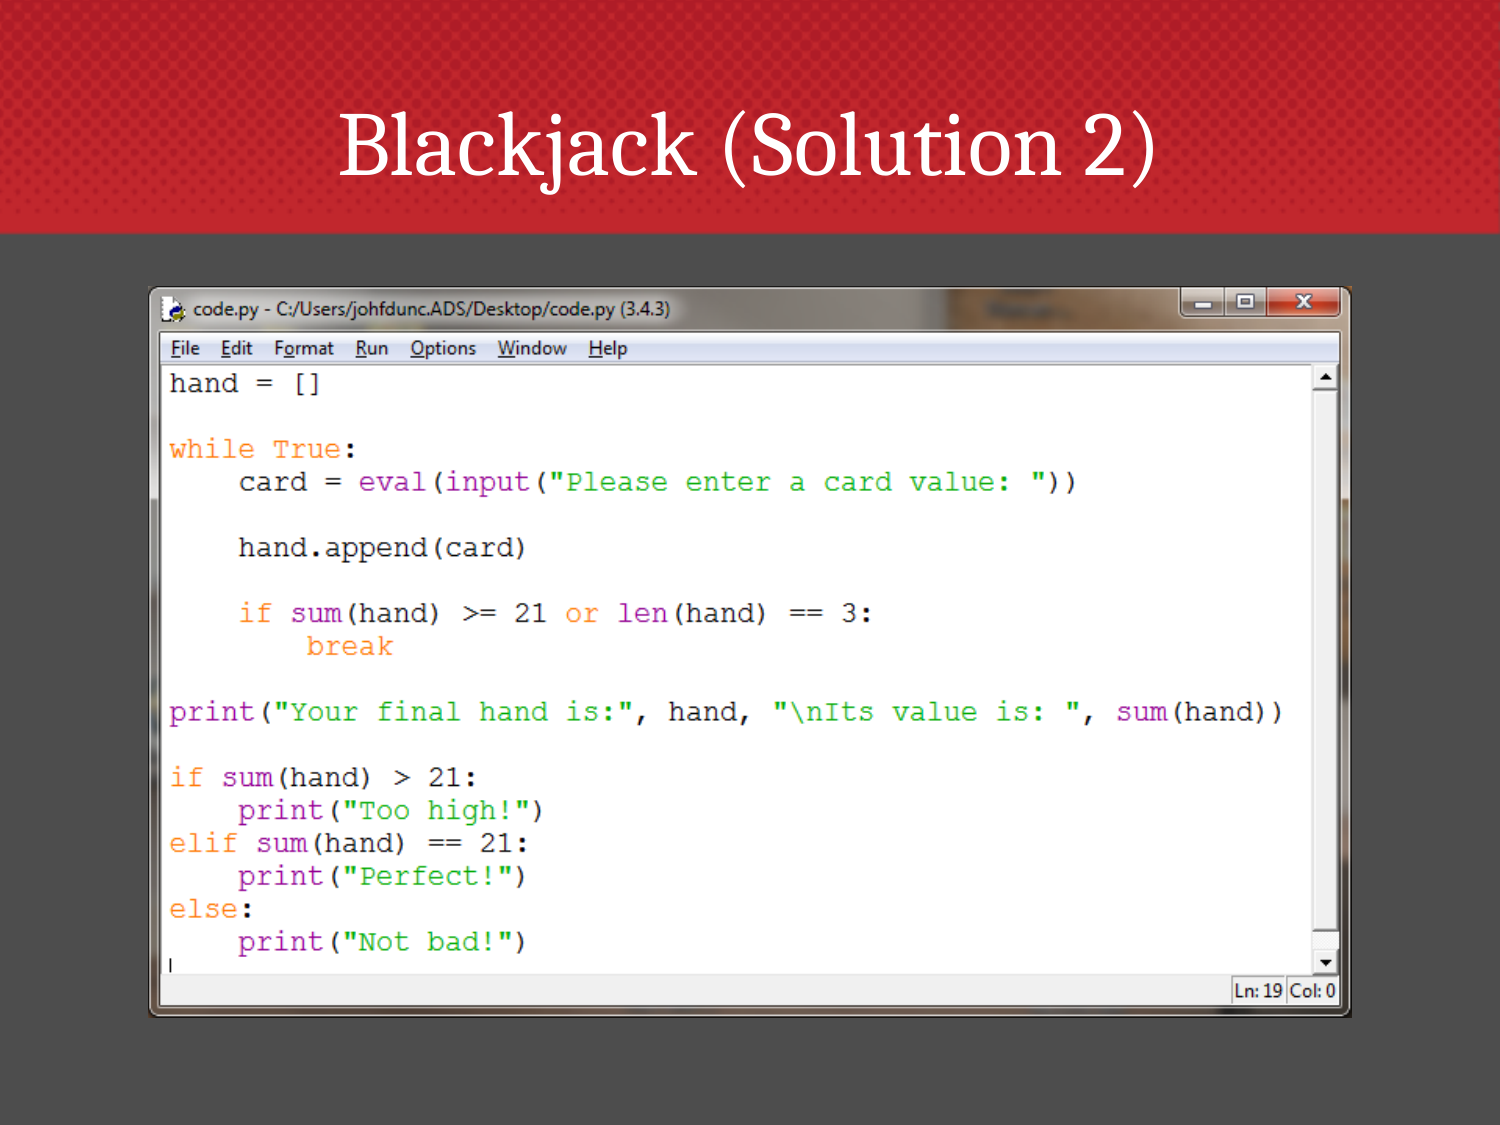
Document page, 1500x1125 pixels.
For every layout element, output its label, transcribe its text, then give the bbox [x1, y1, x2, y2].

title Blackjack (Solution 2) [75, 45, 1425, 233]
picture [0, 0, 1500, 1125]
